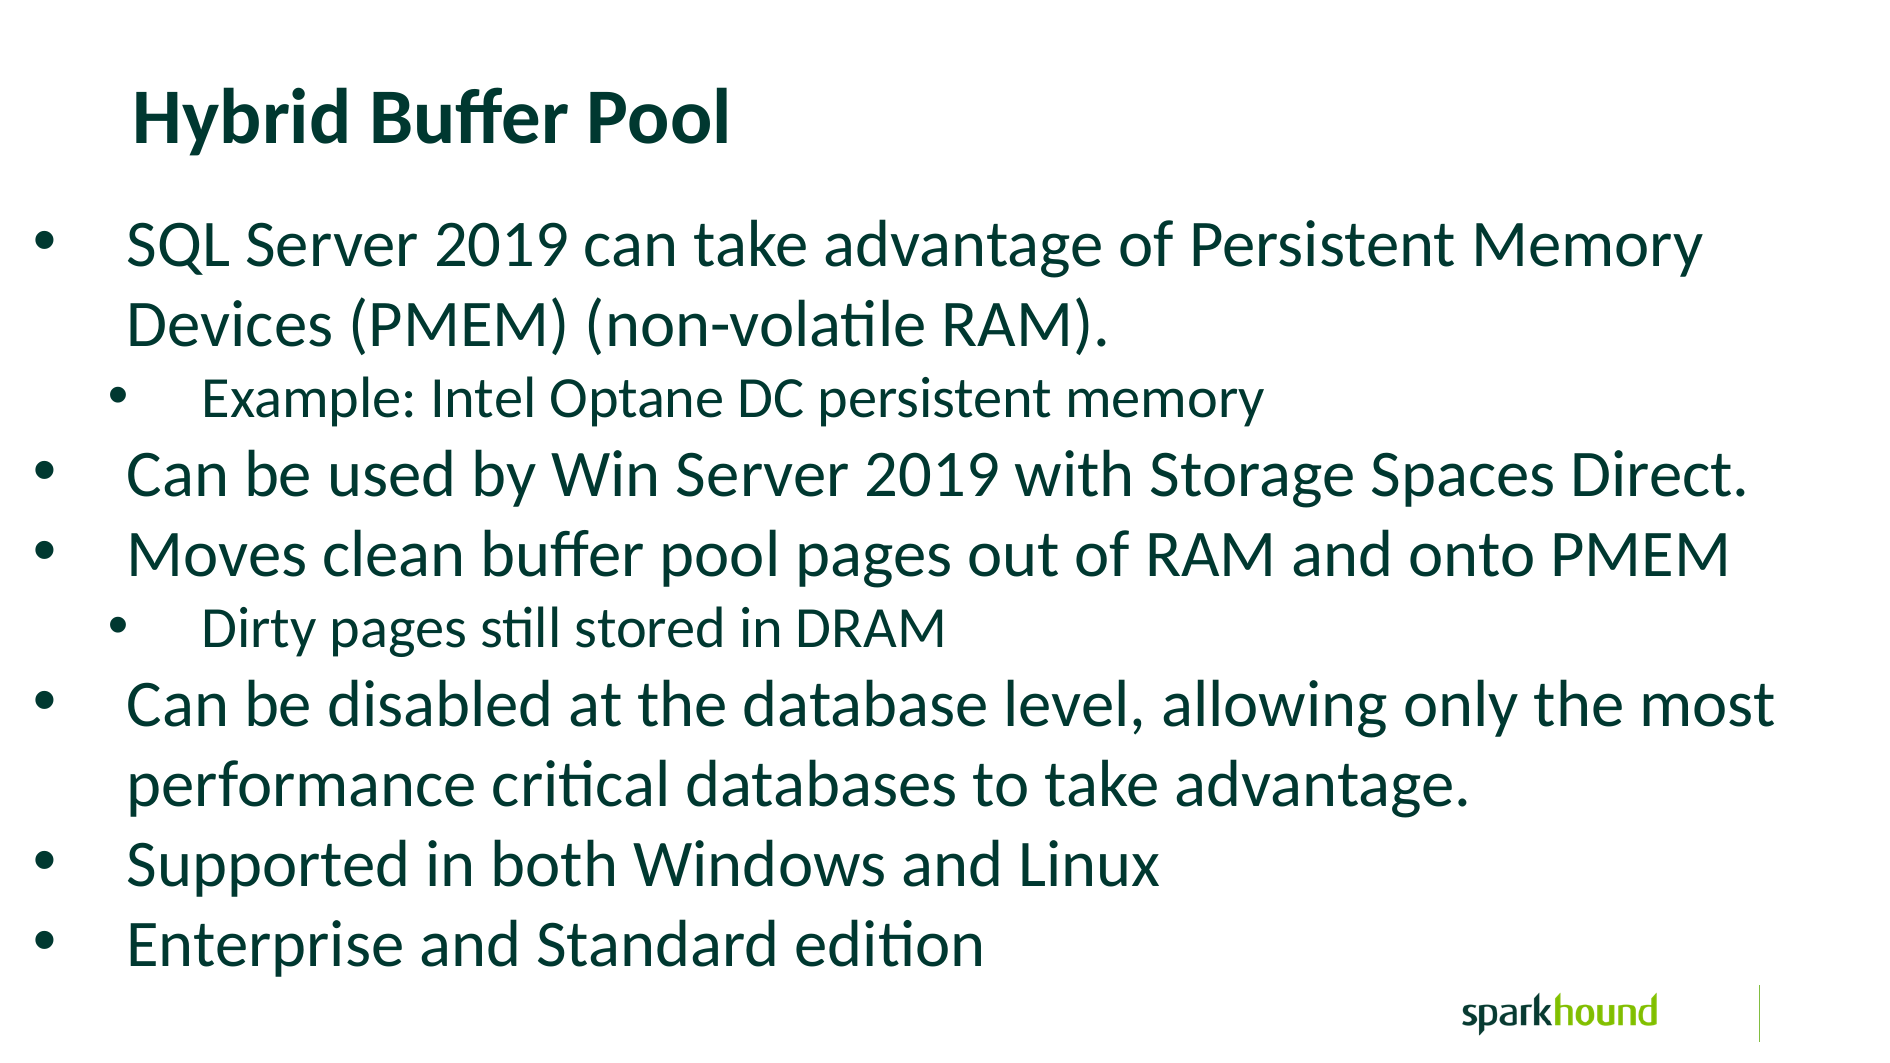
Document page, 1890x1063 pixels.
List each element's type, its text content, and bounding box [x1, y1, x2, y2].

title Hybrid Buffer Pool [117, 59, 1890, 178]
text_box SQL Server 2019 can take advantage of Persistent Memory Devices (PMEM) (non-volatile RAM). Example: Intel Optane DC persistent memory Can be used by Win Server 2019 with Storage Spaces Direct. Moves clean buffer pool pages out of RAM and onto PMEM Dirty pages still stored in DRAM Can be disabled at the database level, allowing only the most performance critical databases to take advantage. Supported in both Windows and Linux Enterprise and Standard edition [18, 192, 1844, 1063]
